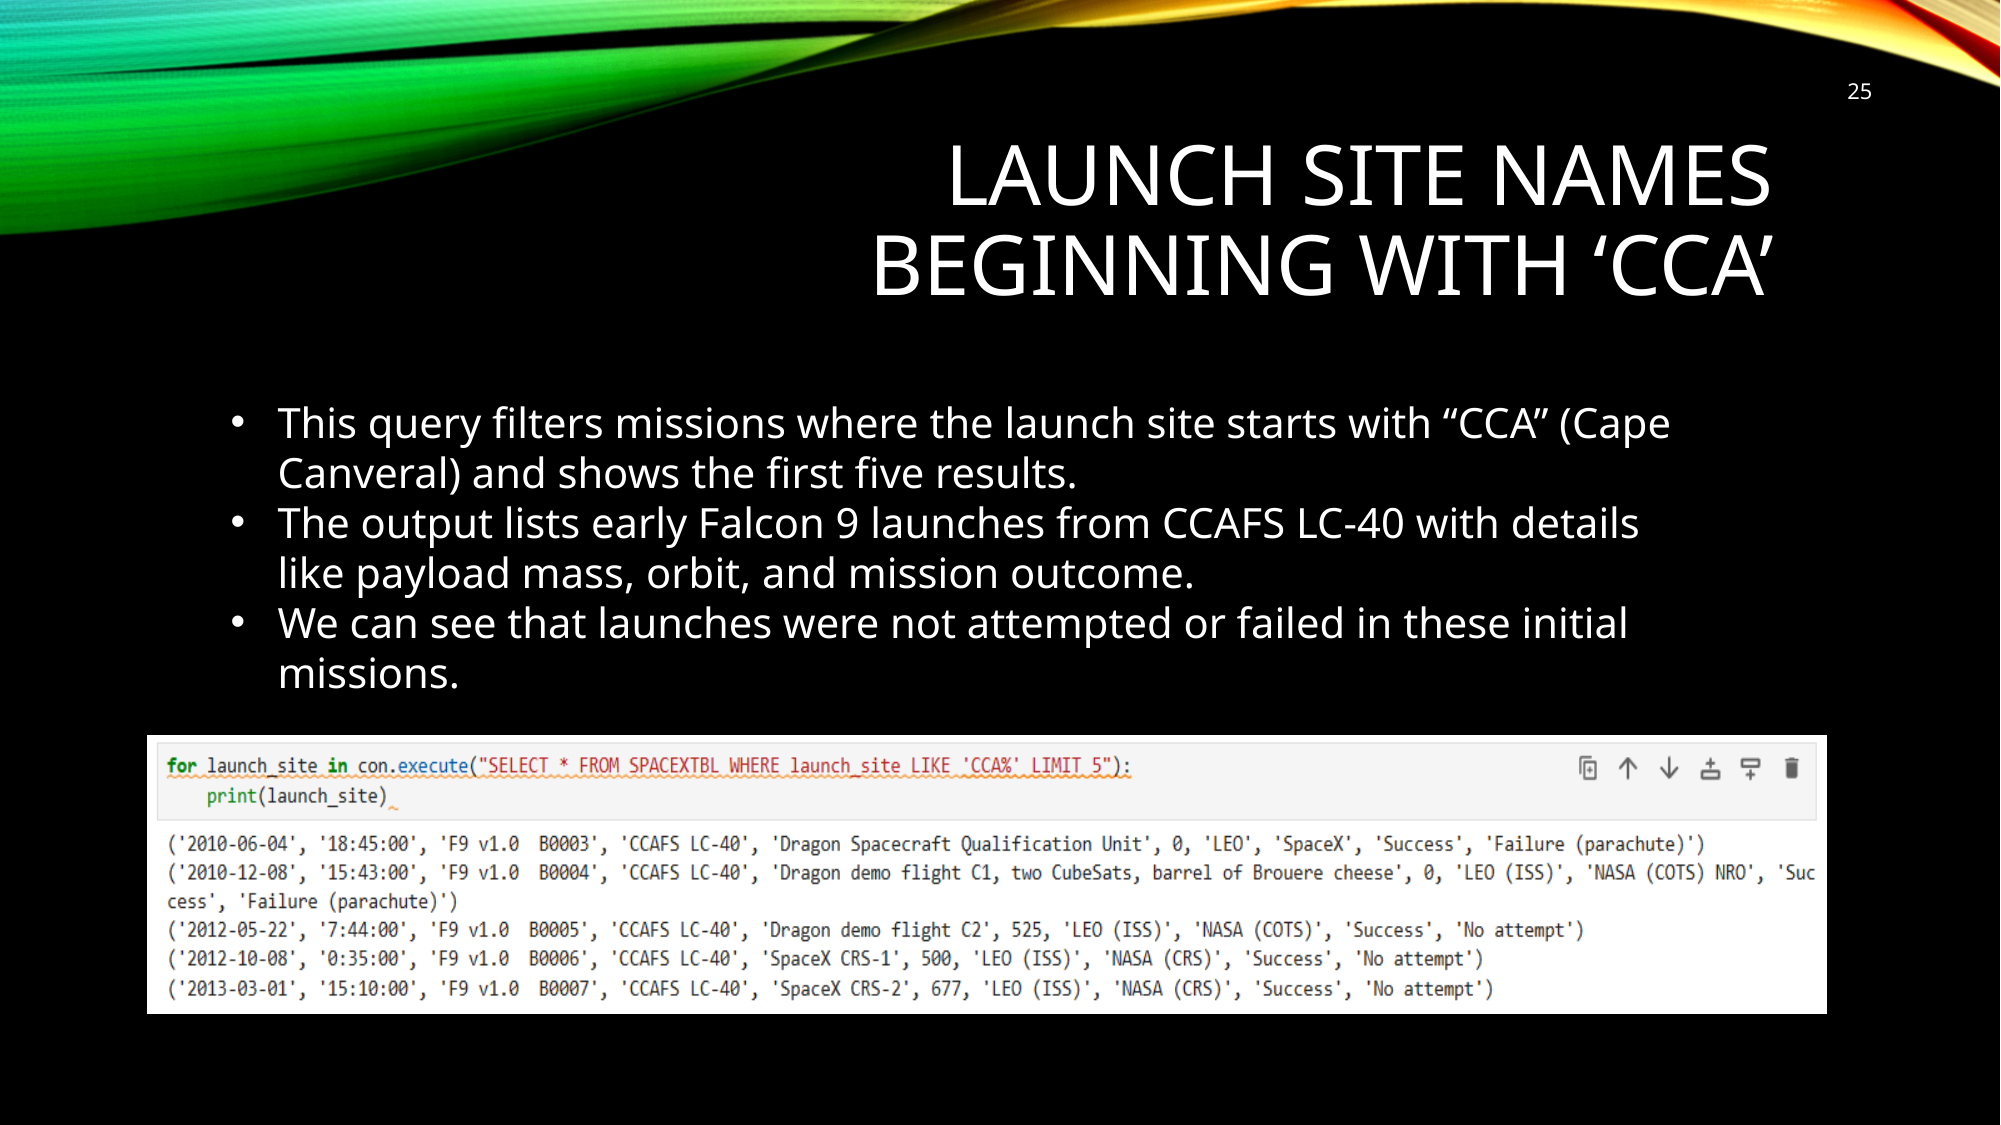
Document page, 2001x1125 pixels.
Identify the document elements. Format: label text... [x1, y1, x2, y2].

text_box This query filters missions where the launch site starts with “CCA” (Cape Canveral) and shows the first five results. The output lists early Falcon 9 launches from CCAFS LC-40 with details like payload mass, orbit, and mission outcome. We can see that launches were not attempted or failed in these initial missions. [215, 389, 1716, 704]
title Launch site names beginning with ‘cca’ [562, 117, 1789, 330]
slide_number 25 [1437, 62, 1888, 123]
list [147, 735, 1827, 1014]
picture [0, 0, 2000, 237]
